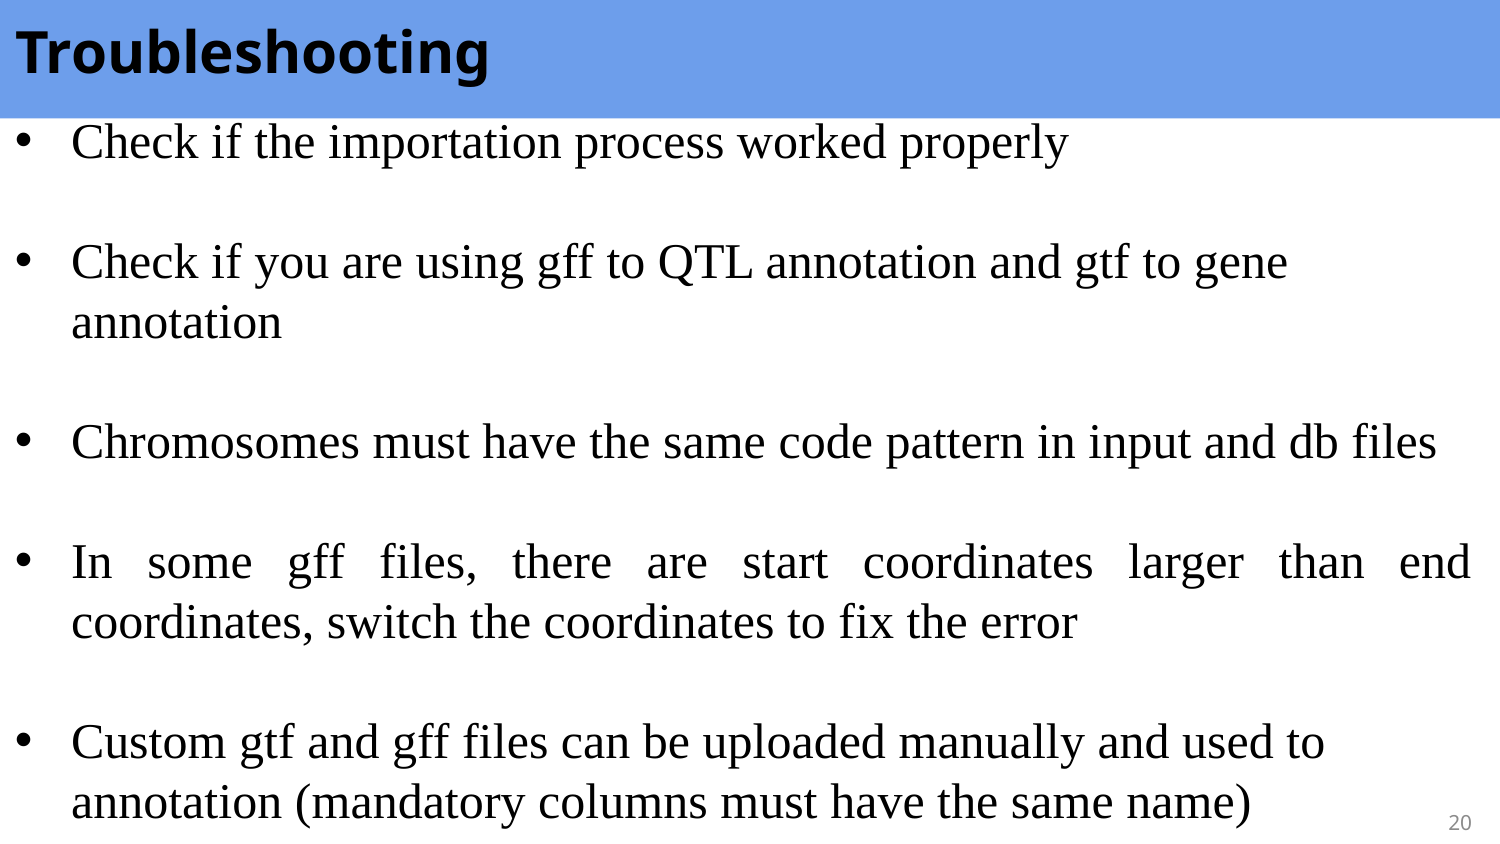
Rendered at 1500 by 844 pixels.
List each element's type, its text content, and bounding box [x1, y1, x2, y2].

text_box Troubleshooting [0, 0, 1500, 119]
text_box Check if the importation process worked properly Check if you are using gff to QTL annotation and gtf to gene annotation Chromosomes must have the same code pattern in input and db files In some gff files, there are start coordinates larger than end coordinates, switch the coordinates to fix the error Custom gtf and gff files can be uploaded manually and used to annotation (mandatory columns must have the same name) [0, 101, 1487, 837]
slide_number 20 [1374, 803, 1487, 844]
